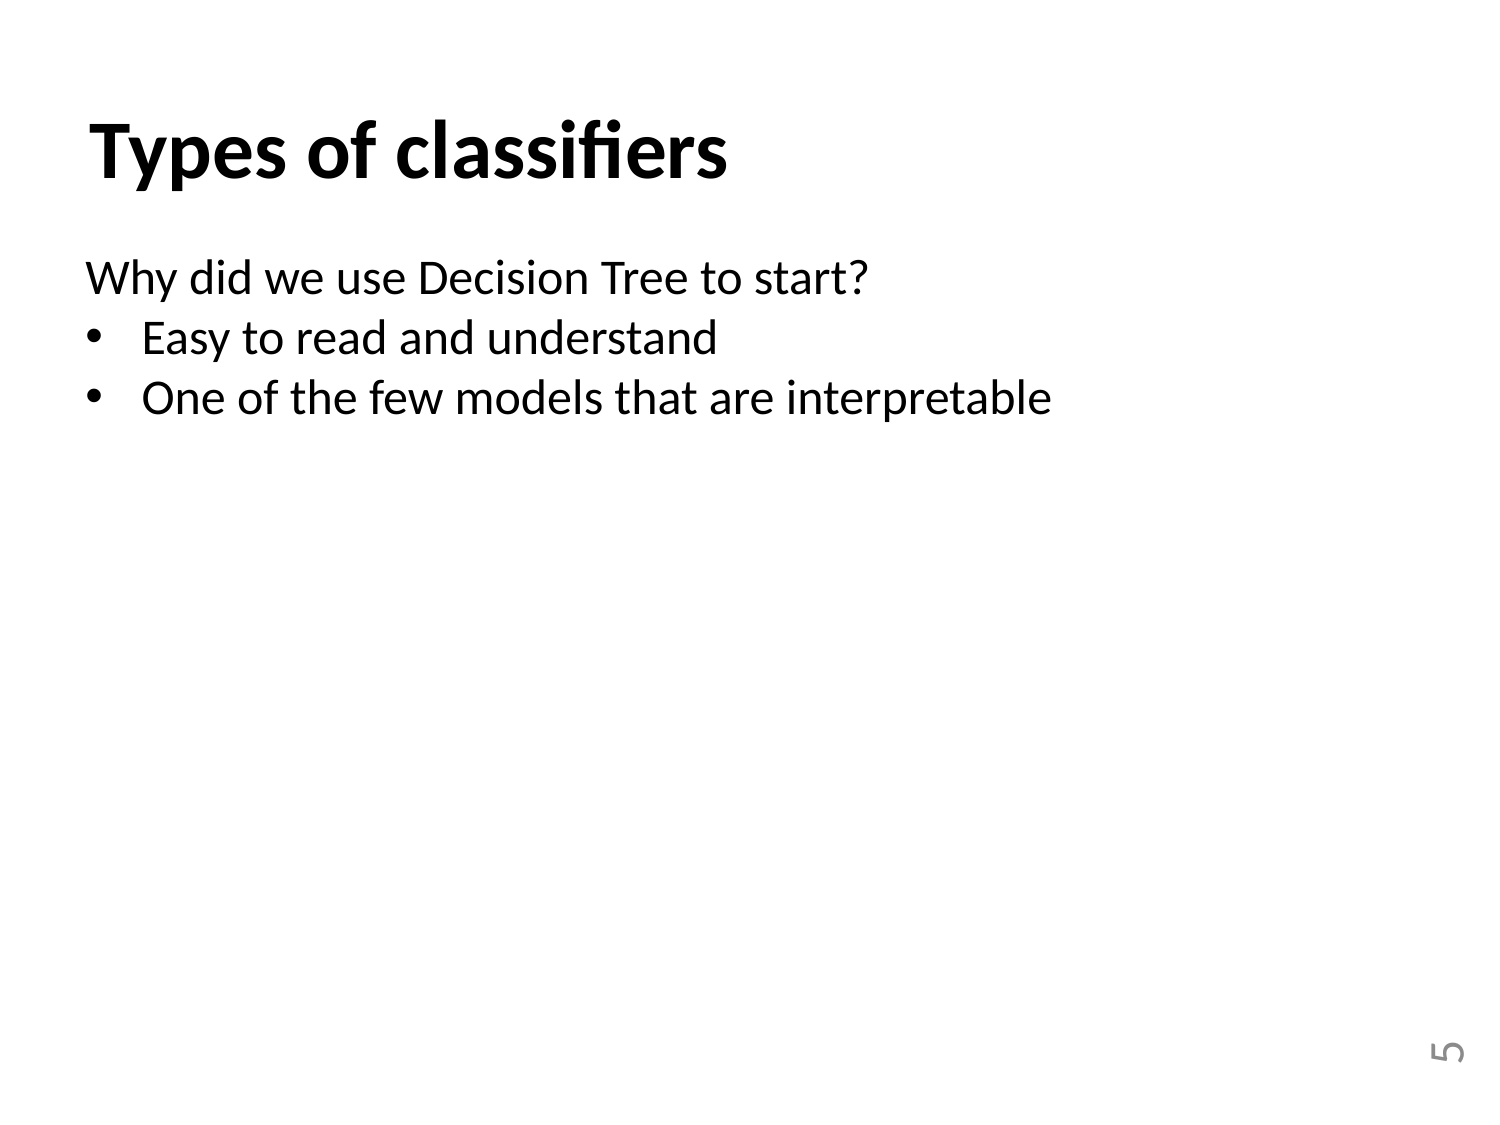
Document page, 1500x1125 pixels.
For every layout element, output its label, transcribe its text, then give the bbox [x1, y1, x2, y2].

slide_number 5 [1412, 1025, 1475, 1125]
text_box Types of classifiers [74, 87, 1438, 203]
text_box Why did we use Decision Tree to start? Easy to read and understand One of the few models that are interpretable [70, 237, 1434, 433]
